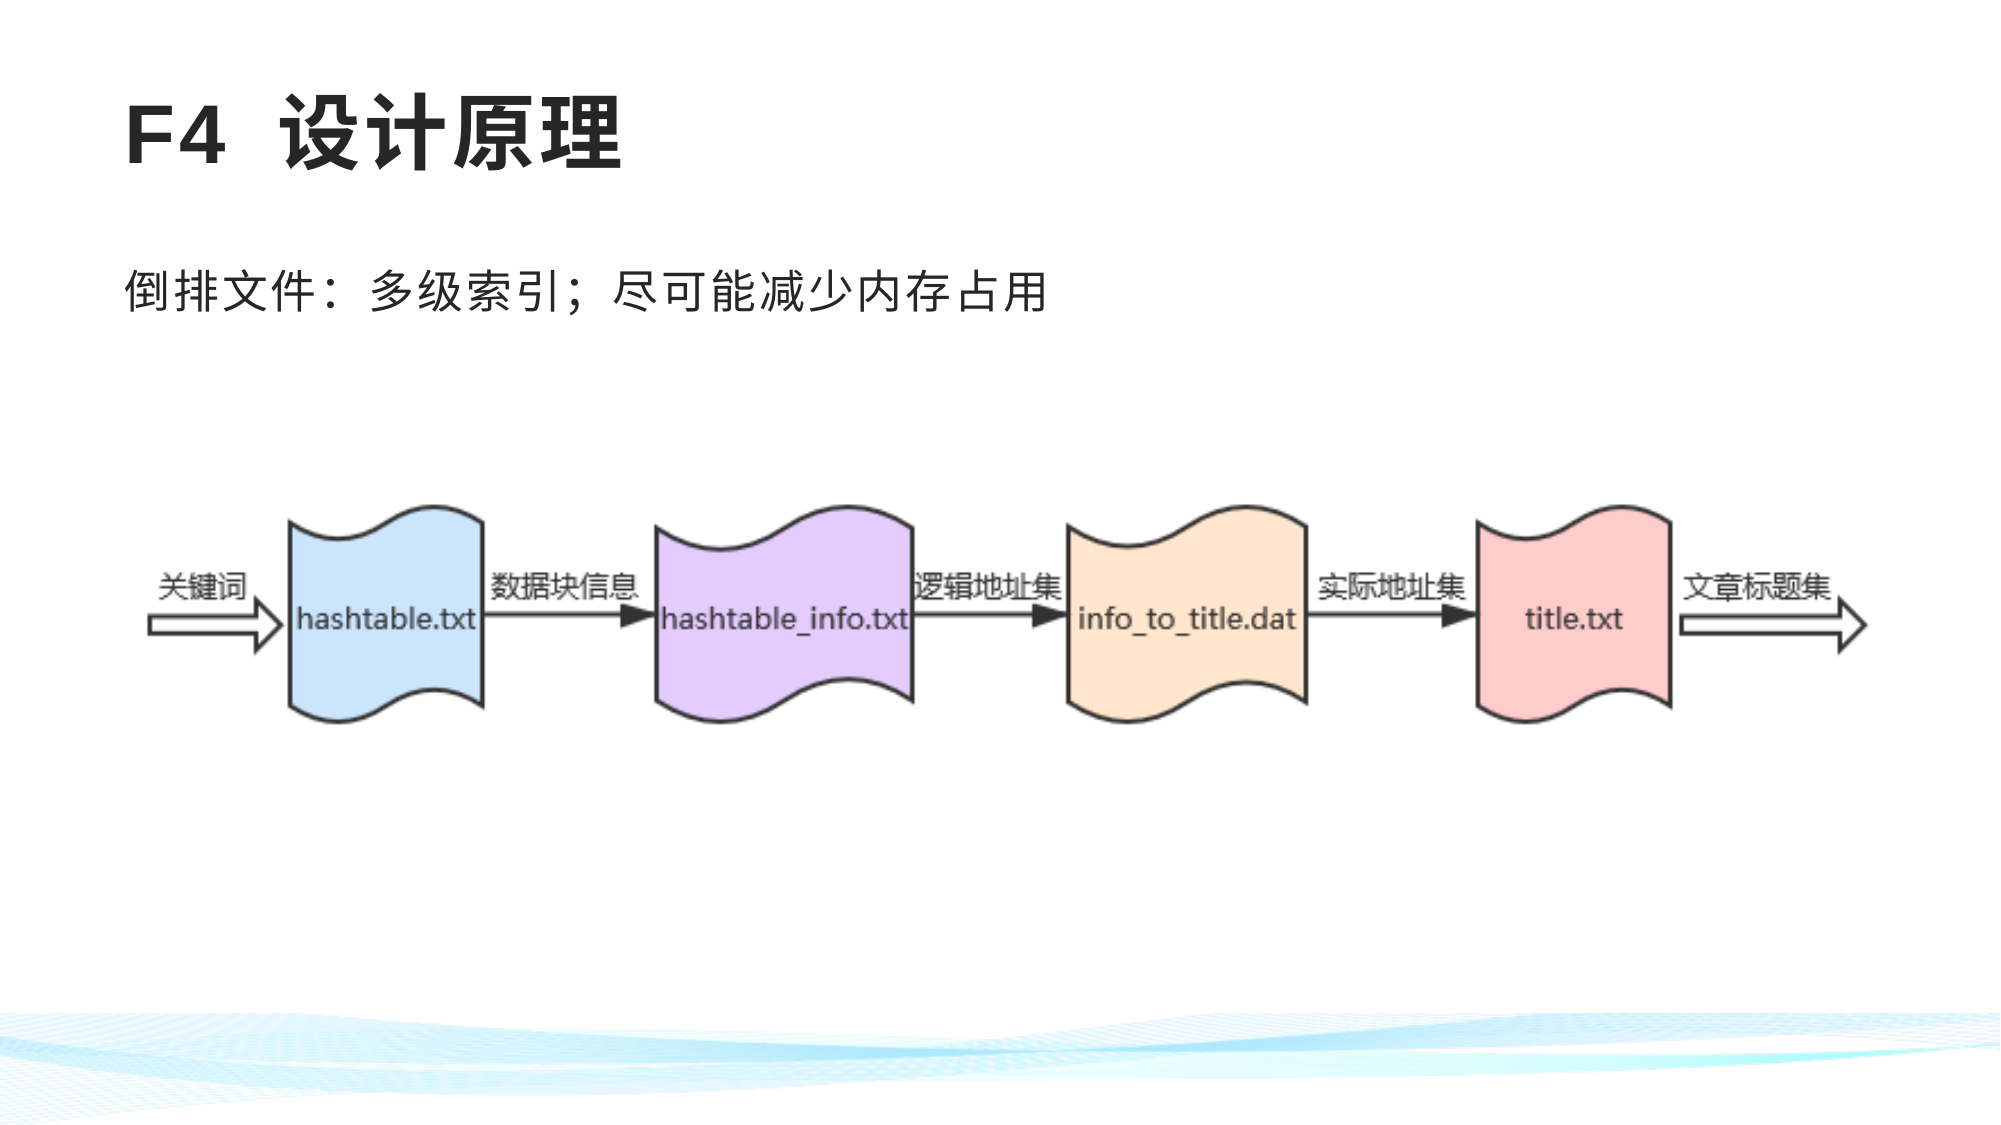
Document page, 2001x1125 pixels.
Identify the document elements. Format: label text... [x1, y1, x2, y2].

list 倒排文件：多级索引；尽可能减少内存占用 [109, 156, 1949, 1041]
title F4 设计原理 [109, 72, 1891, 156]
picture [78, 451, 1922, 779]
picture [0, 1013, 2000, 1125]
